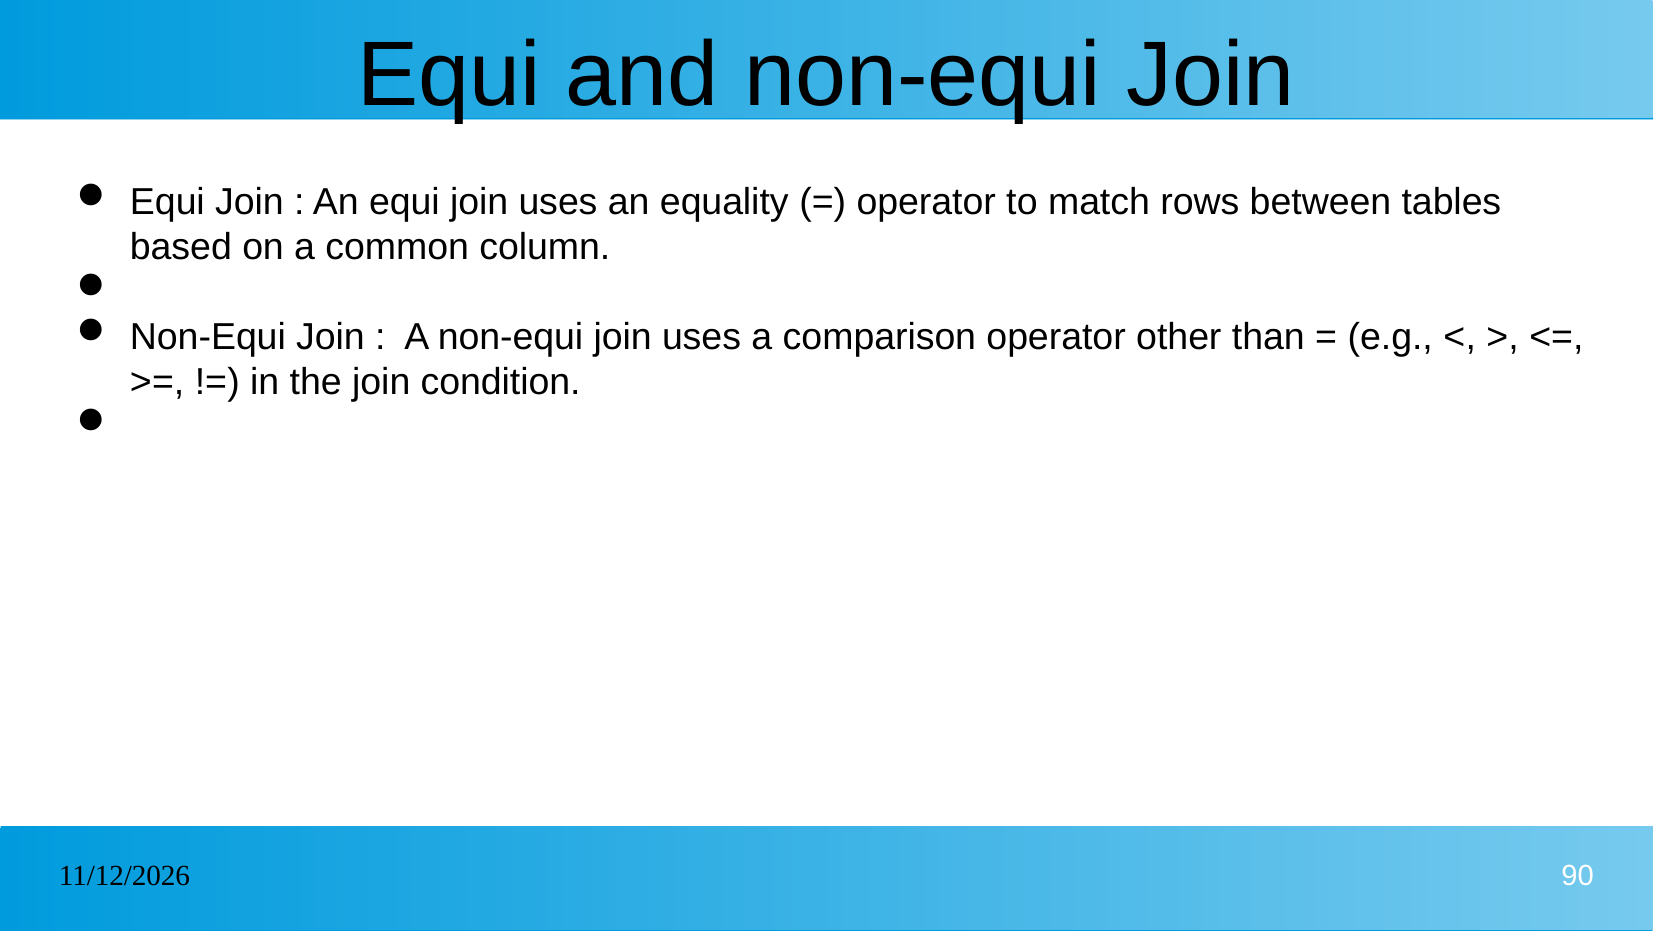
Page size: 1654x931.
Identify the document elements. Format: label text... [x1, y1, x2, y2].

list Equi Join : An equi join uses an equality (=) operator to match rows between tables based on a common column. Non-Equi Join : A non-equi join uses a comparison operator other than = (e.g., <, >, <=, >=, !=) in the join condition. [59, 177, 1594, 768]
title Equi and non-equi Join [59, 29, 1594, 108]
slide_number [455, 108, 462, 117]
slide_number 90 [1210, 856, 1594, 915]
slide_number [59, 856, 443, 915]
